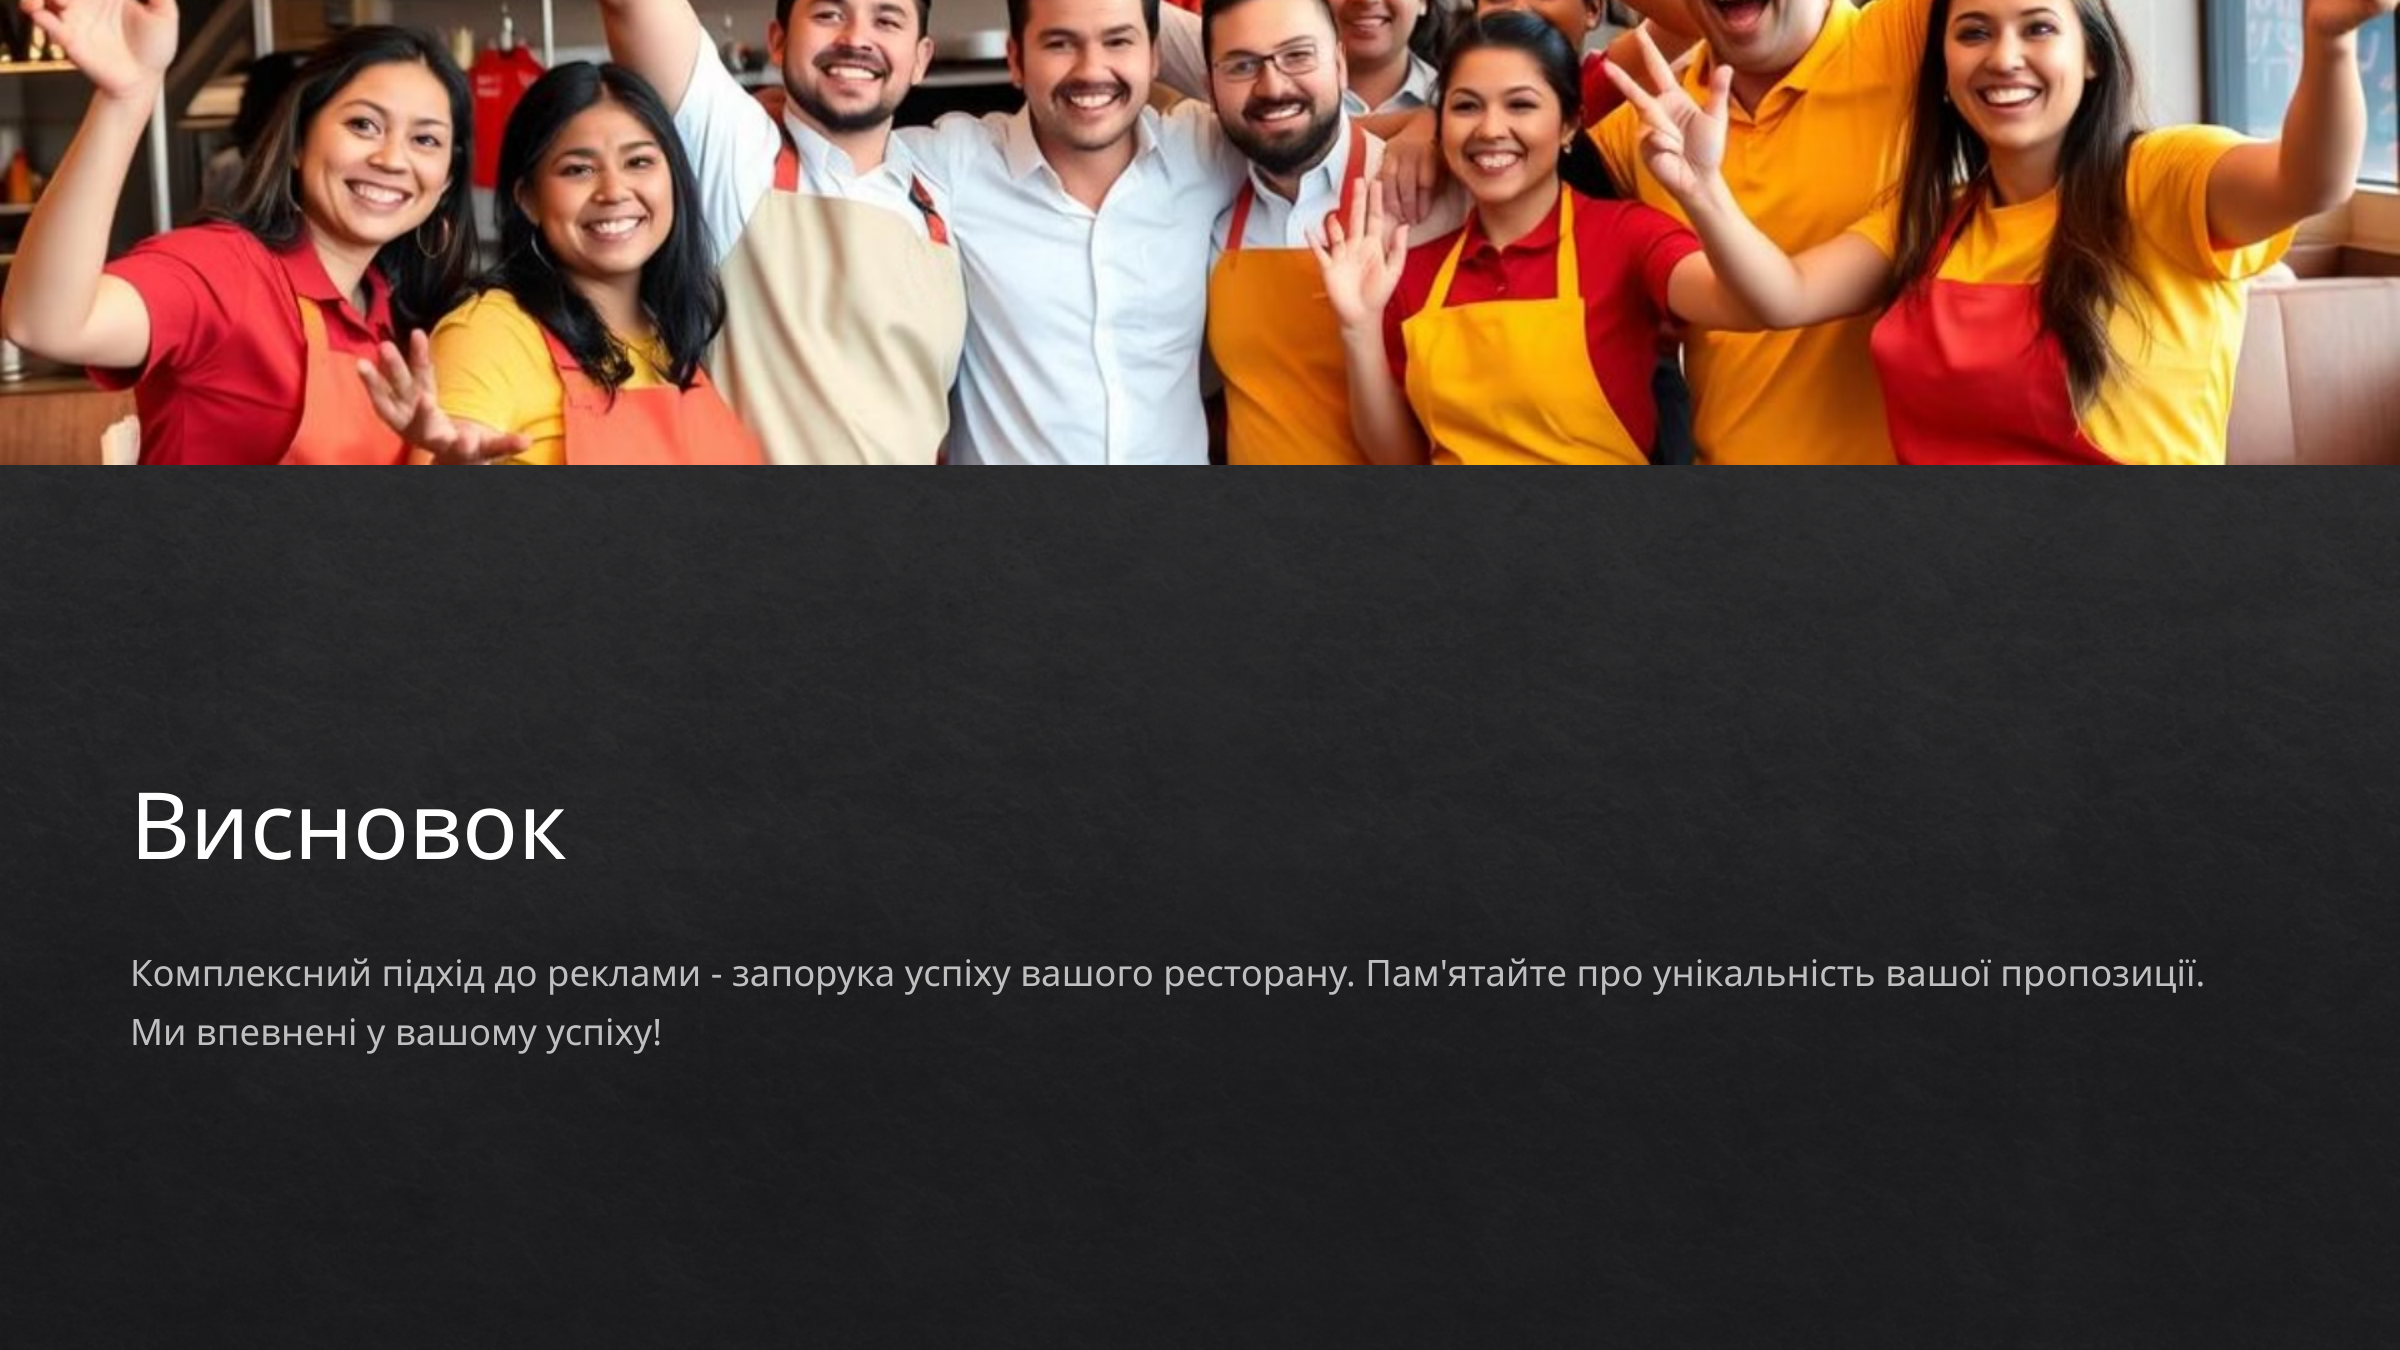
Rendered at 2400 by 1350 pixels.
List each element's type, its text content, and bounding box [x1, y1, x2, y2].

picture [0, 0, 2400, 466]
text_box Висновок [130, 761, 1061, 879]
text_box Комплексний підхід до реклами - запорука успіху вашого ресторану. Пам'ятайте про унікальність вашої пропозиції. Ми впевнені у вашому успіху! [130, 933, 2270, 1053]
